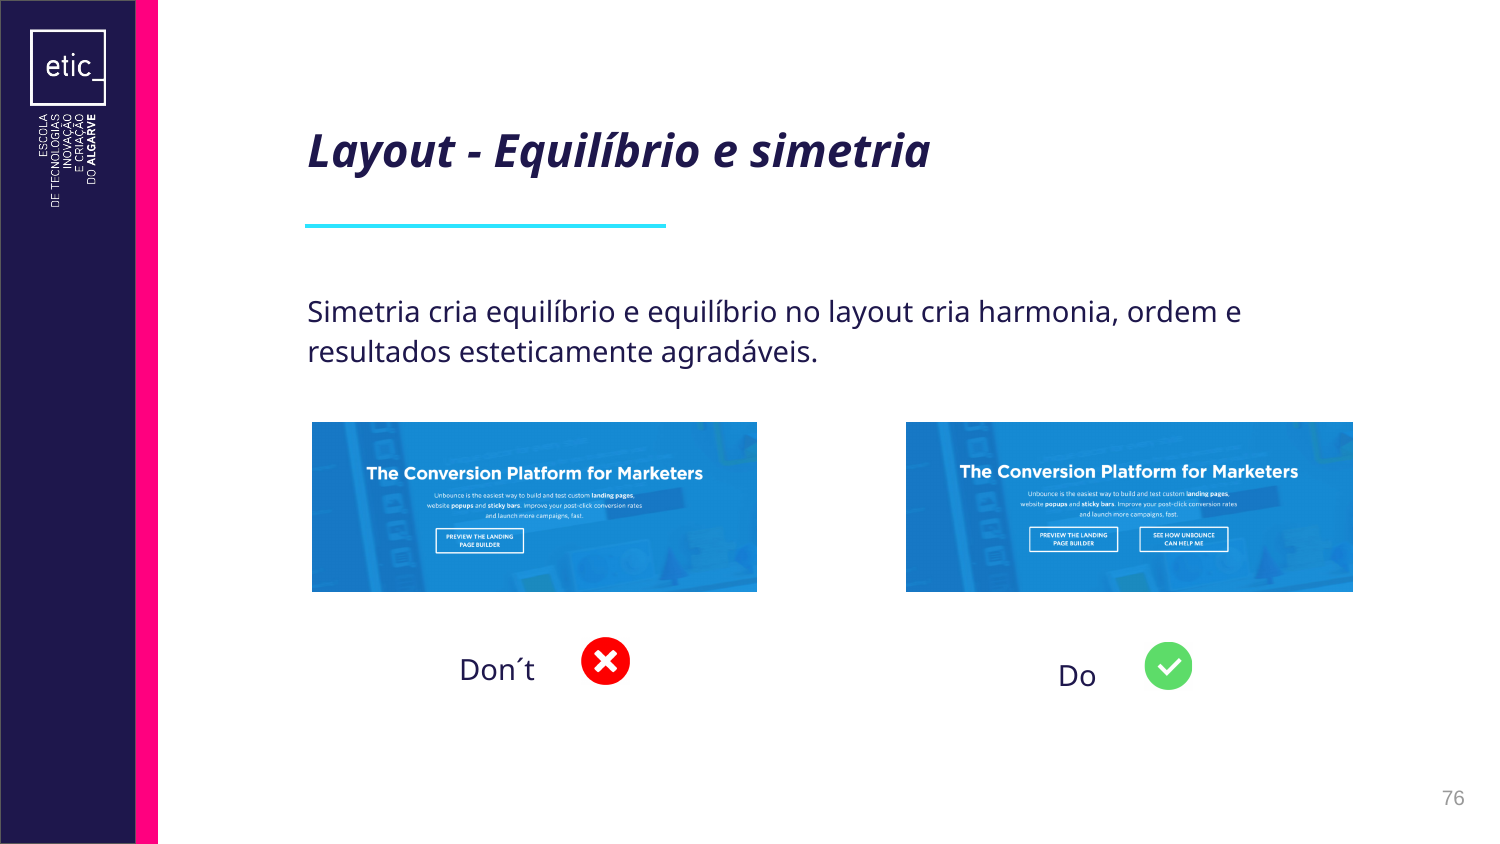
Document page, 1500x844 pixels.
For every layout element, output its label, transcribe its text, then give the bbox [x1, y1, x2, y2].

list Simetria cria equilíbrio e equilíbrio no layout cria harmonia, ordem e resultados esteticamente agradáveis. [292, 272, 1403, 384]
picture [905, 422, 1354, 593]
text_box Don´t [444, 631, 563, 690]
picture [581, 636, 631, 686]
slide_number ‹#› [1389, 764, 1480, 830]
picture [30, 29, 106, 207]
text_box Do [1042, 637, 1133, 696]
title Layout - Equilíbrio e simetria [292, 80, 1162, 219]
picture [312, 422, 757, 593]
picture [1144, 641, 1193, 691]
